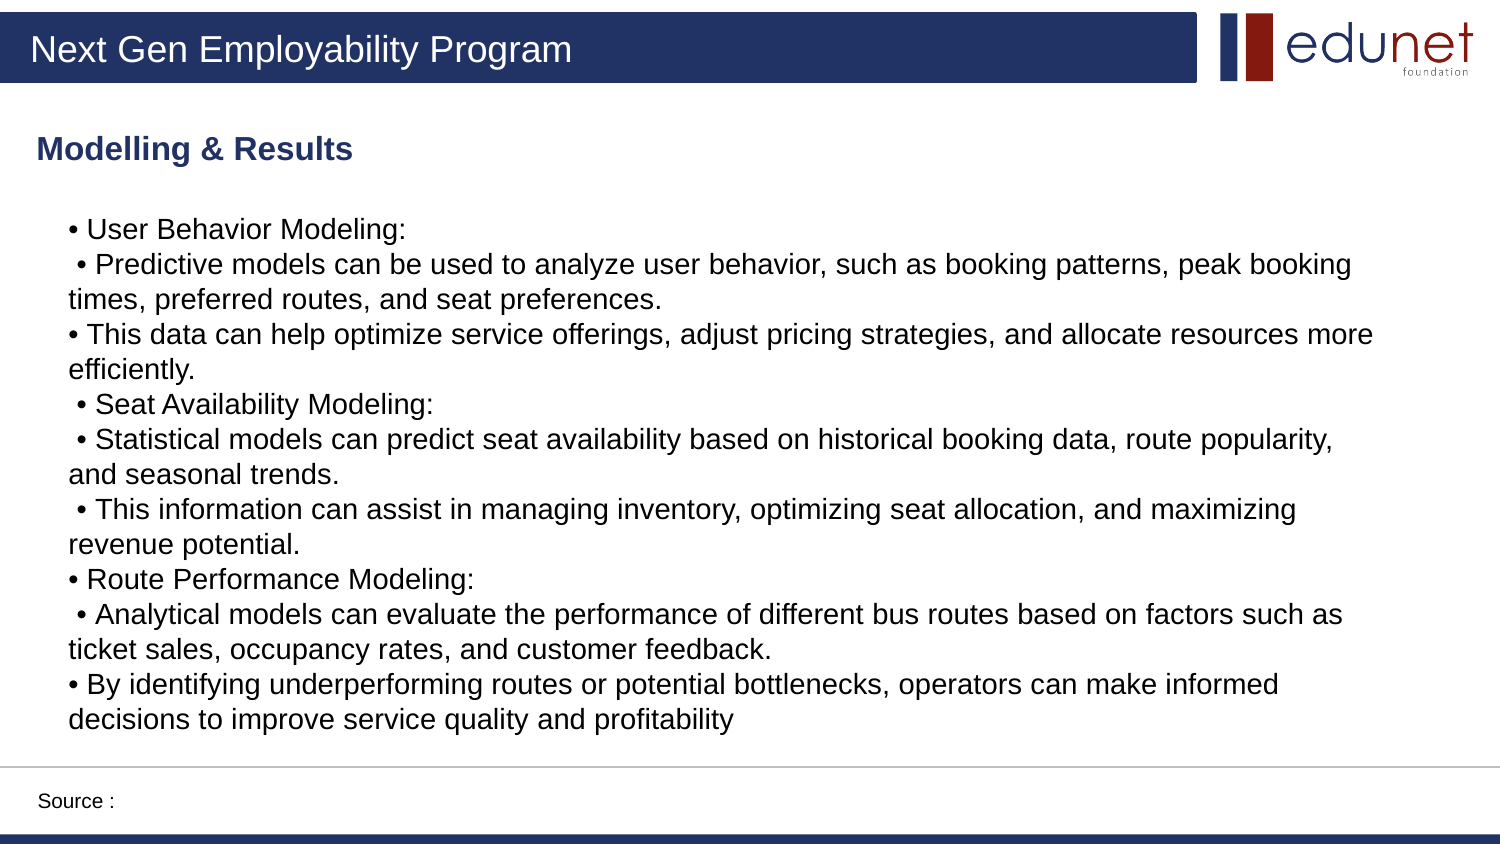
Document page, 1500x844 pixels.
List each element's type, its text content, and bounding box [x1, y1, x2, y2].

picture [1279, 14, 1482, 83]
text_box • User Behavior Modeling: • Predictive models can be used to analyze user behavior, such as booking patterns, peak booking times, preferred routes, and seat preferences. • This data can help optimize service offerings, adjust pricing strategies, and allocate resources more efficiently. • Seat Availability Modeling: • Statistical models can predict seat availability based on historical booking data, route popularity, and seasonal trends. • This information can assist in managing inventory, optimizing seat allocation, and maximizing revenue potential. • Route Performance Modeling: • Analytical models can evaluate the performance of different bus routes based on factors such as ticket sales, occupancy rates, and customer feedback. • By identifying underperforming routes or potential bottlenecks, operators can make informed decisions to improve service quality and profitability [53, 203, 1404, 743]
text_box Source : [22, 776, 139, 826]
title Modelling & Results [21, 111, 504, 165]
